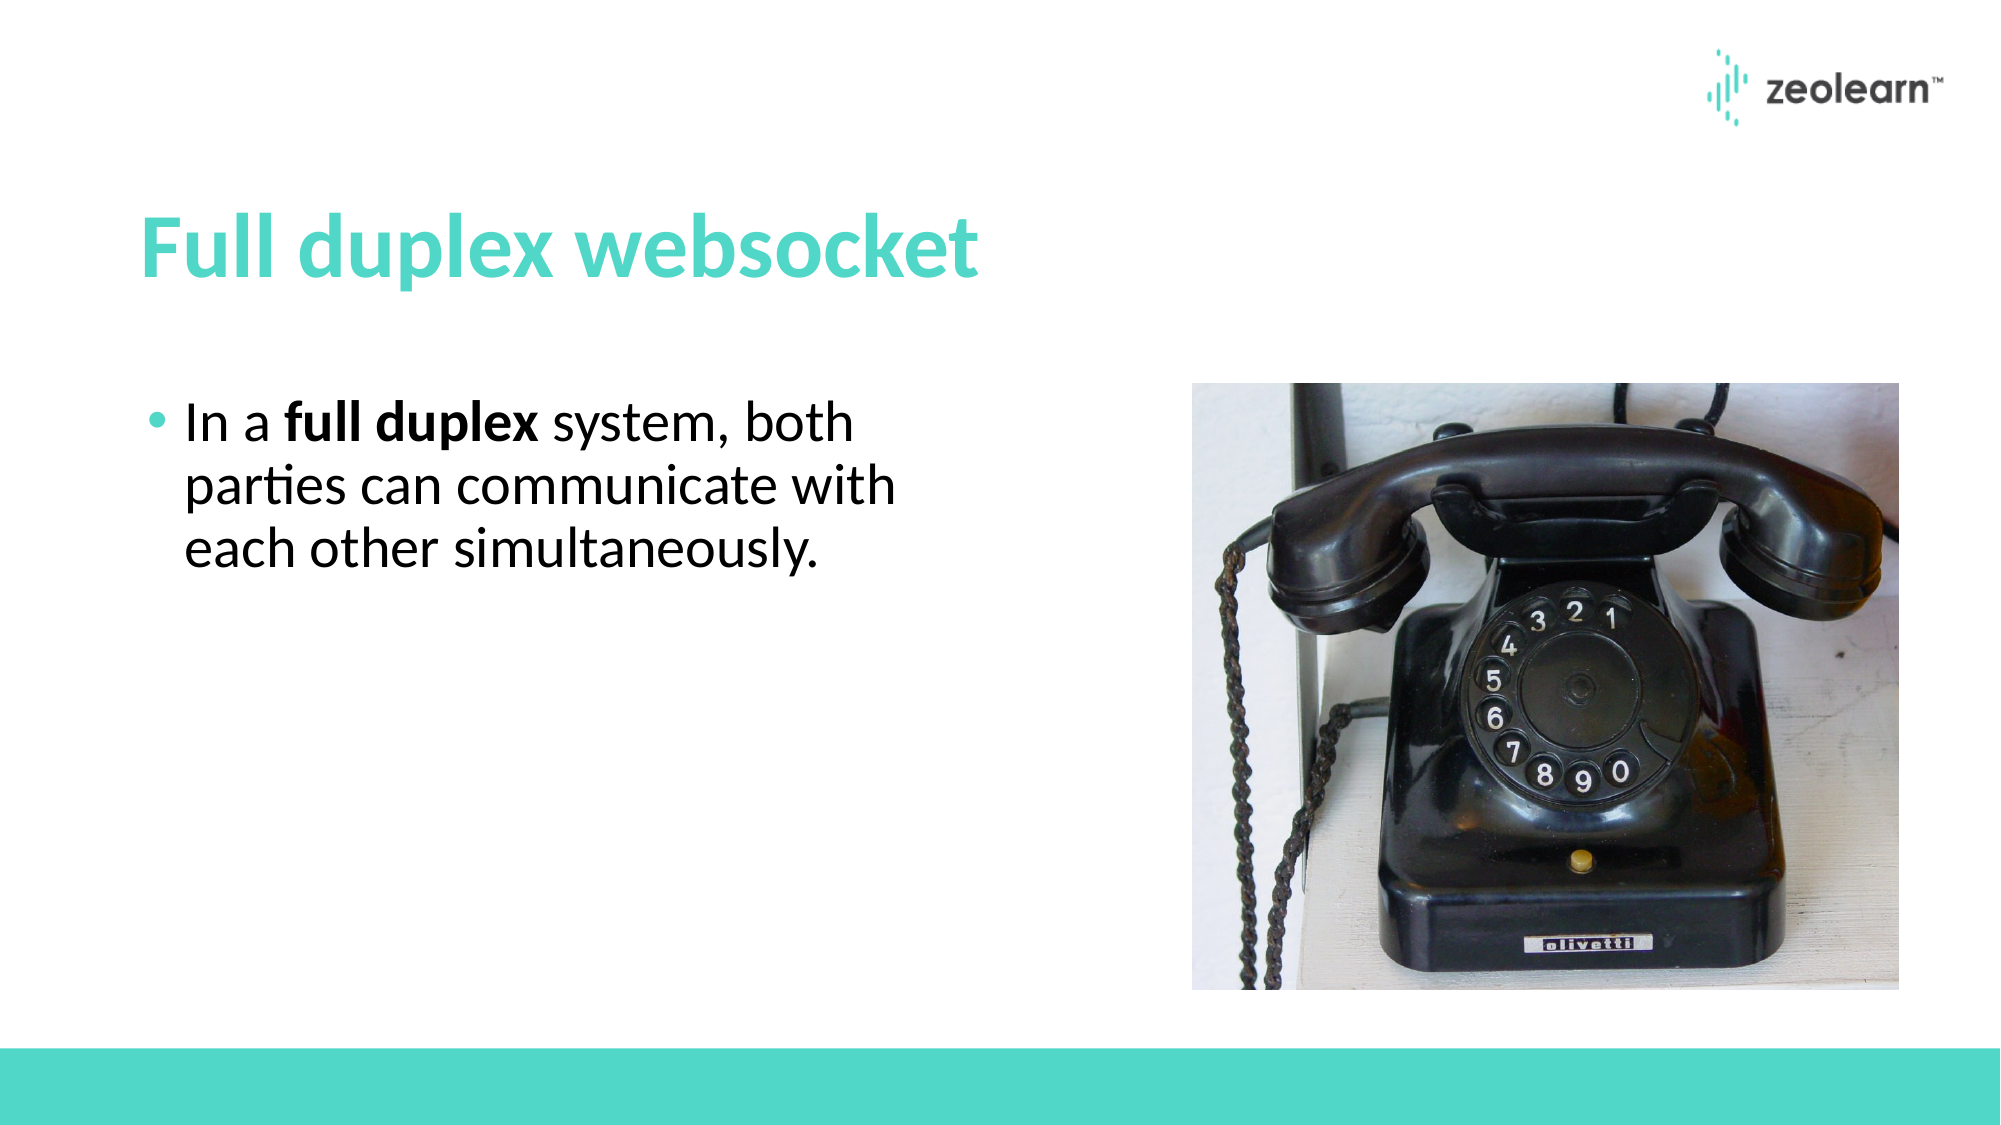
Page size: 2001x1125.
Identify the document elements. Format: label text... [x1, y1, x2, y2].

picture [1192, 383, 1899, 990]
title Full duplex websocket [125, 139, 1863, 356]
picture [1686, 37, 1965, 140]
list In a full duplex system, both parties can communicate with each other simultaneously. [132, 383, 988, 973]
